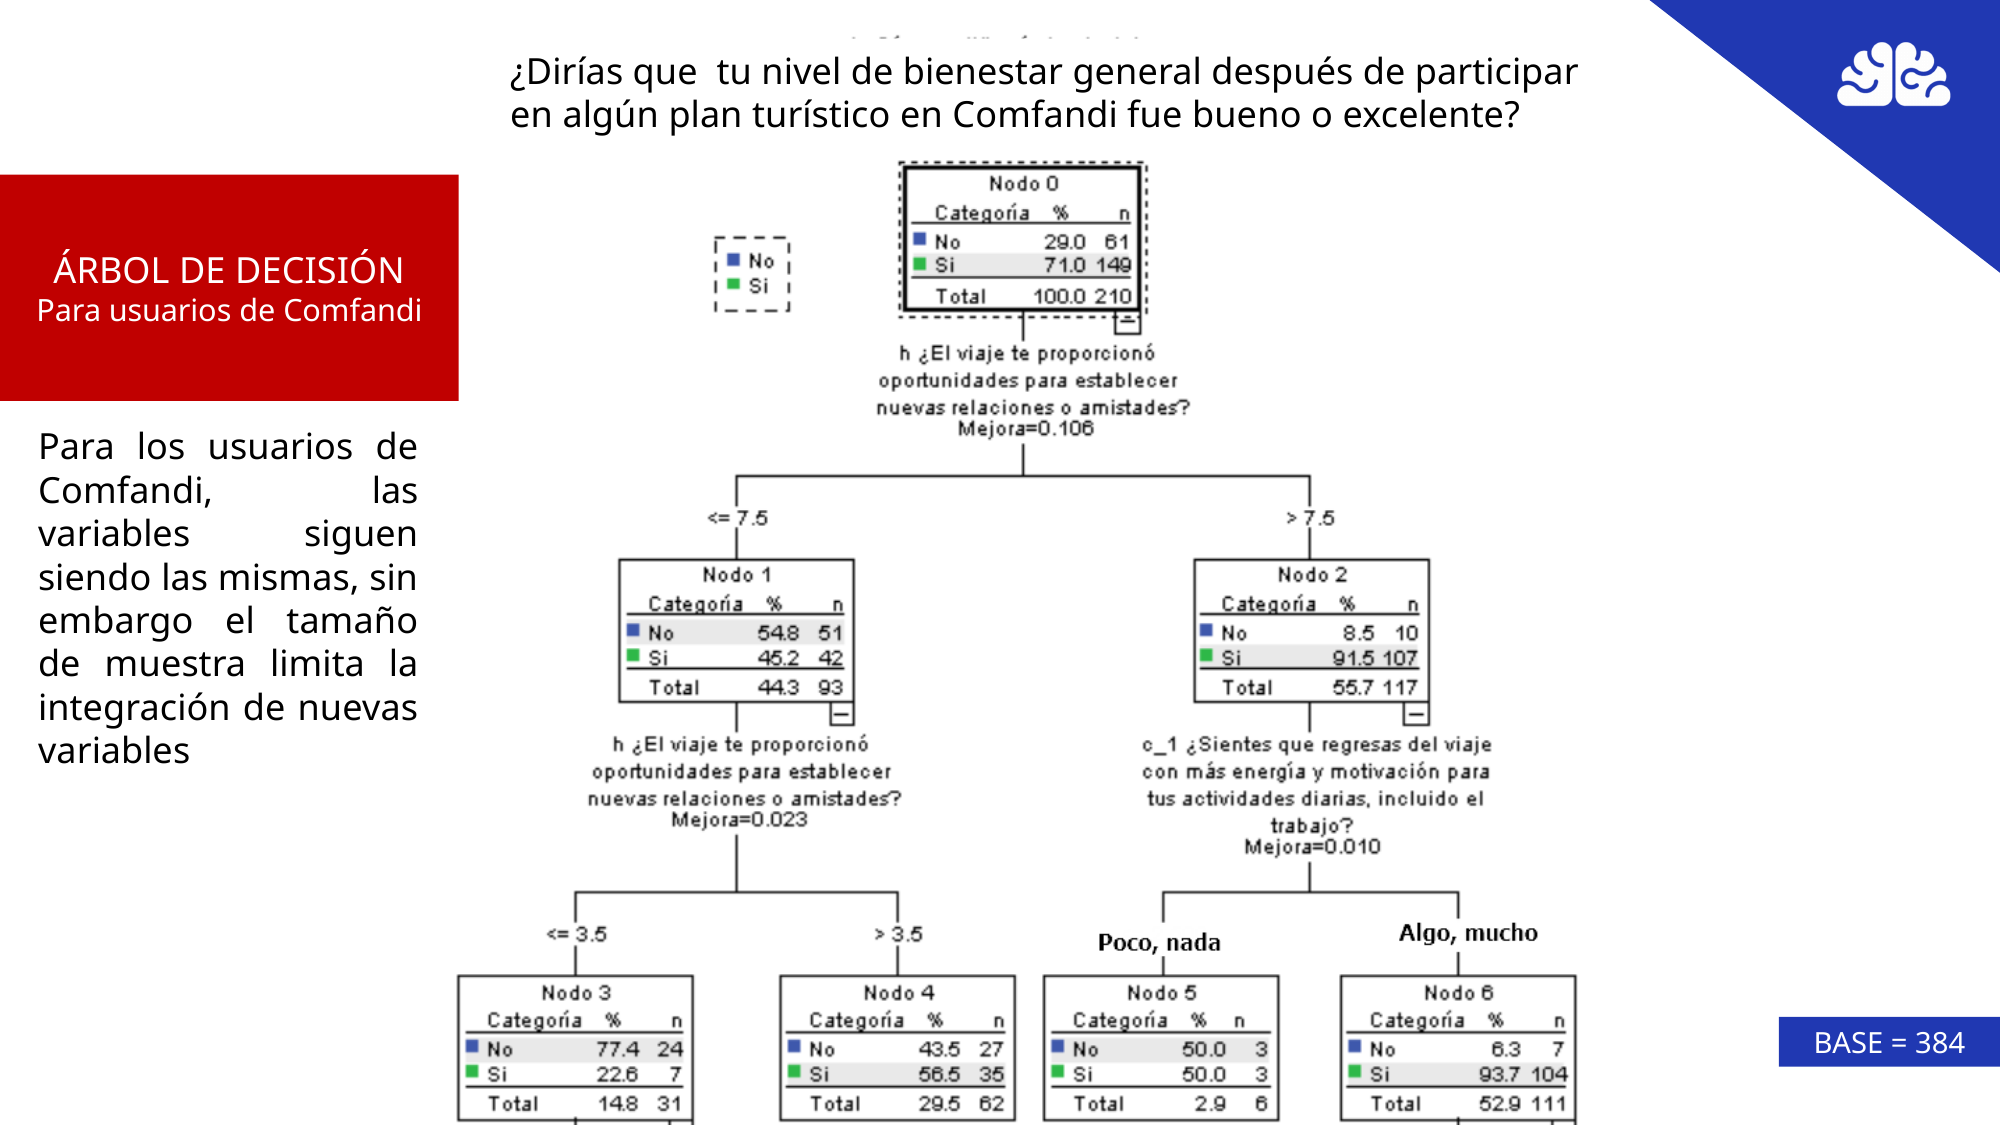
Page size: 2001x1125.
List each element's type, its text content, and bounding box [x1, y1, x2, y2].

text_box [1649, 0, 2000, 273]
picture [1836, 40, 1951, 108]
text_box BASE = 384 [1778, 1016, 2000, 1067]
text_box Para los usuarios de Comfandi, las variables siguen siendo las mismas, sin embargo el tamaño de muestra limita la integración de nuevas variables [18, 413, 372, 781]
picture [376, 0, 1624, 1125]
text_box ÁRBOL DE DECISIÓN Para usuarios de Comfandi [0, 174, 372, 401]
